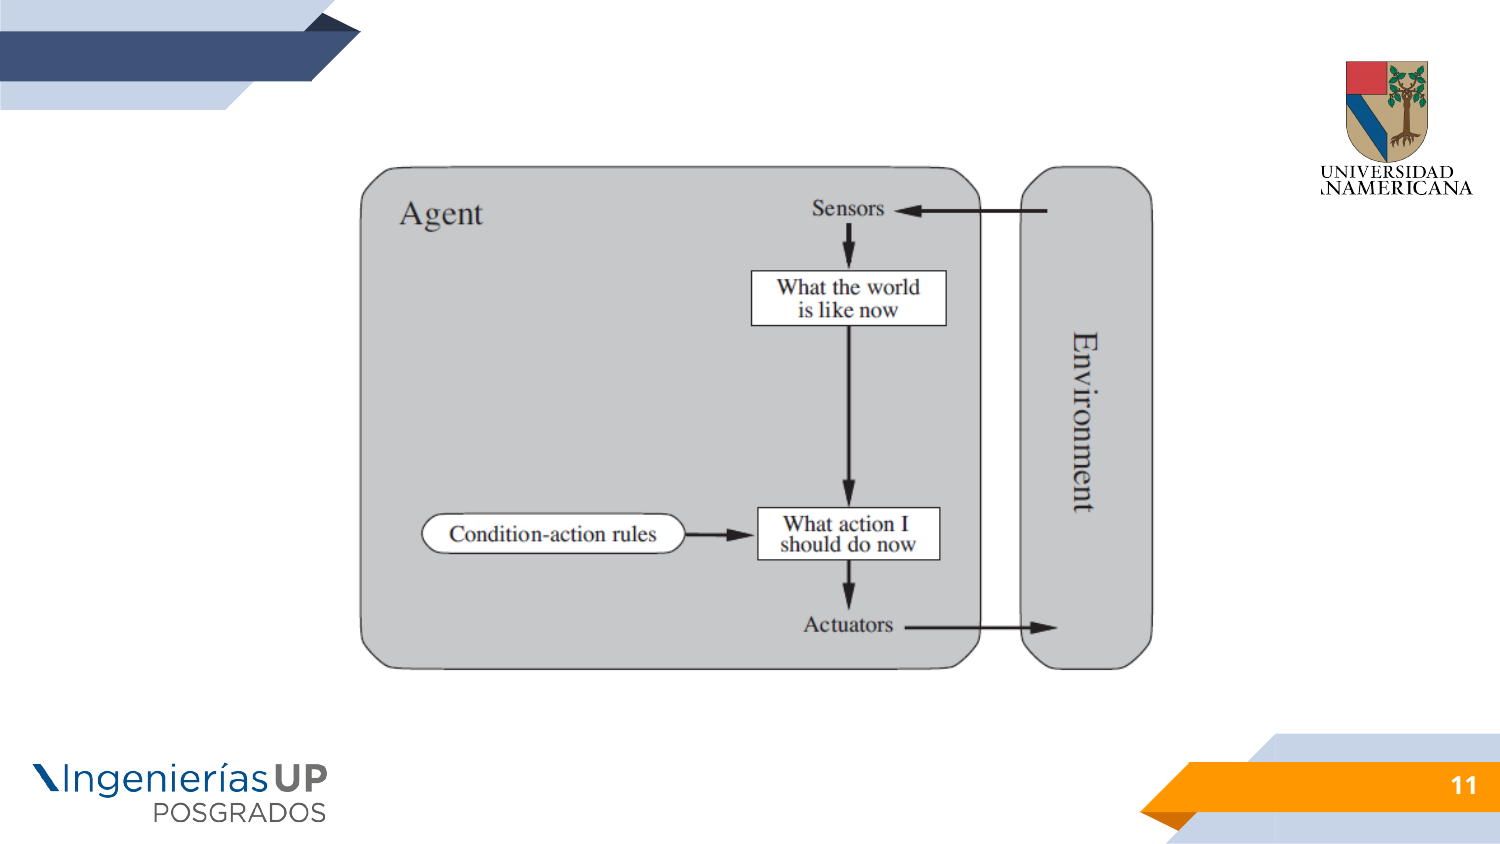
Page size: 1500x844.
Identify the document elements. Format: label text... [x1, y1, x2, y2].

slide_number 11 [1249, 760, 1494, 813]
picture [190, 44, 1490, 680]
picture [15, 737, 344, 844]
